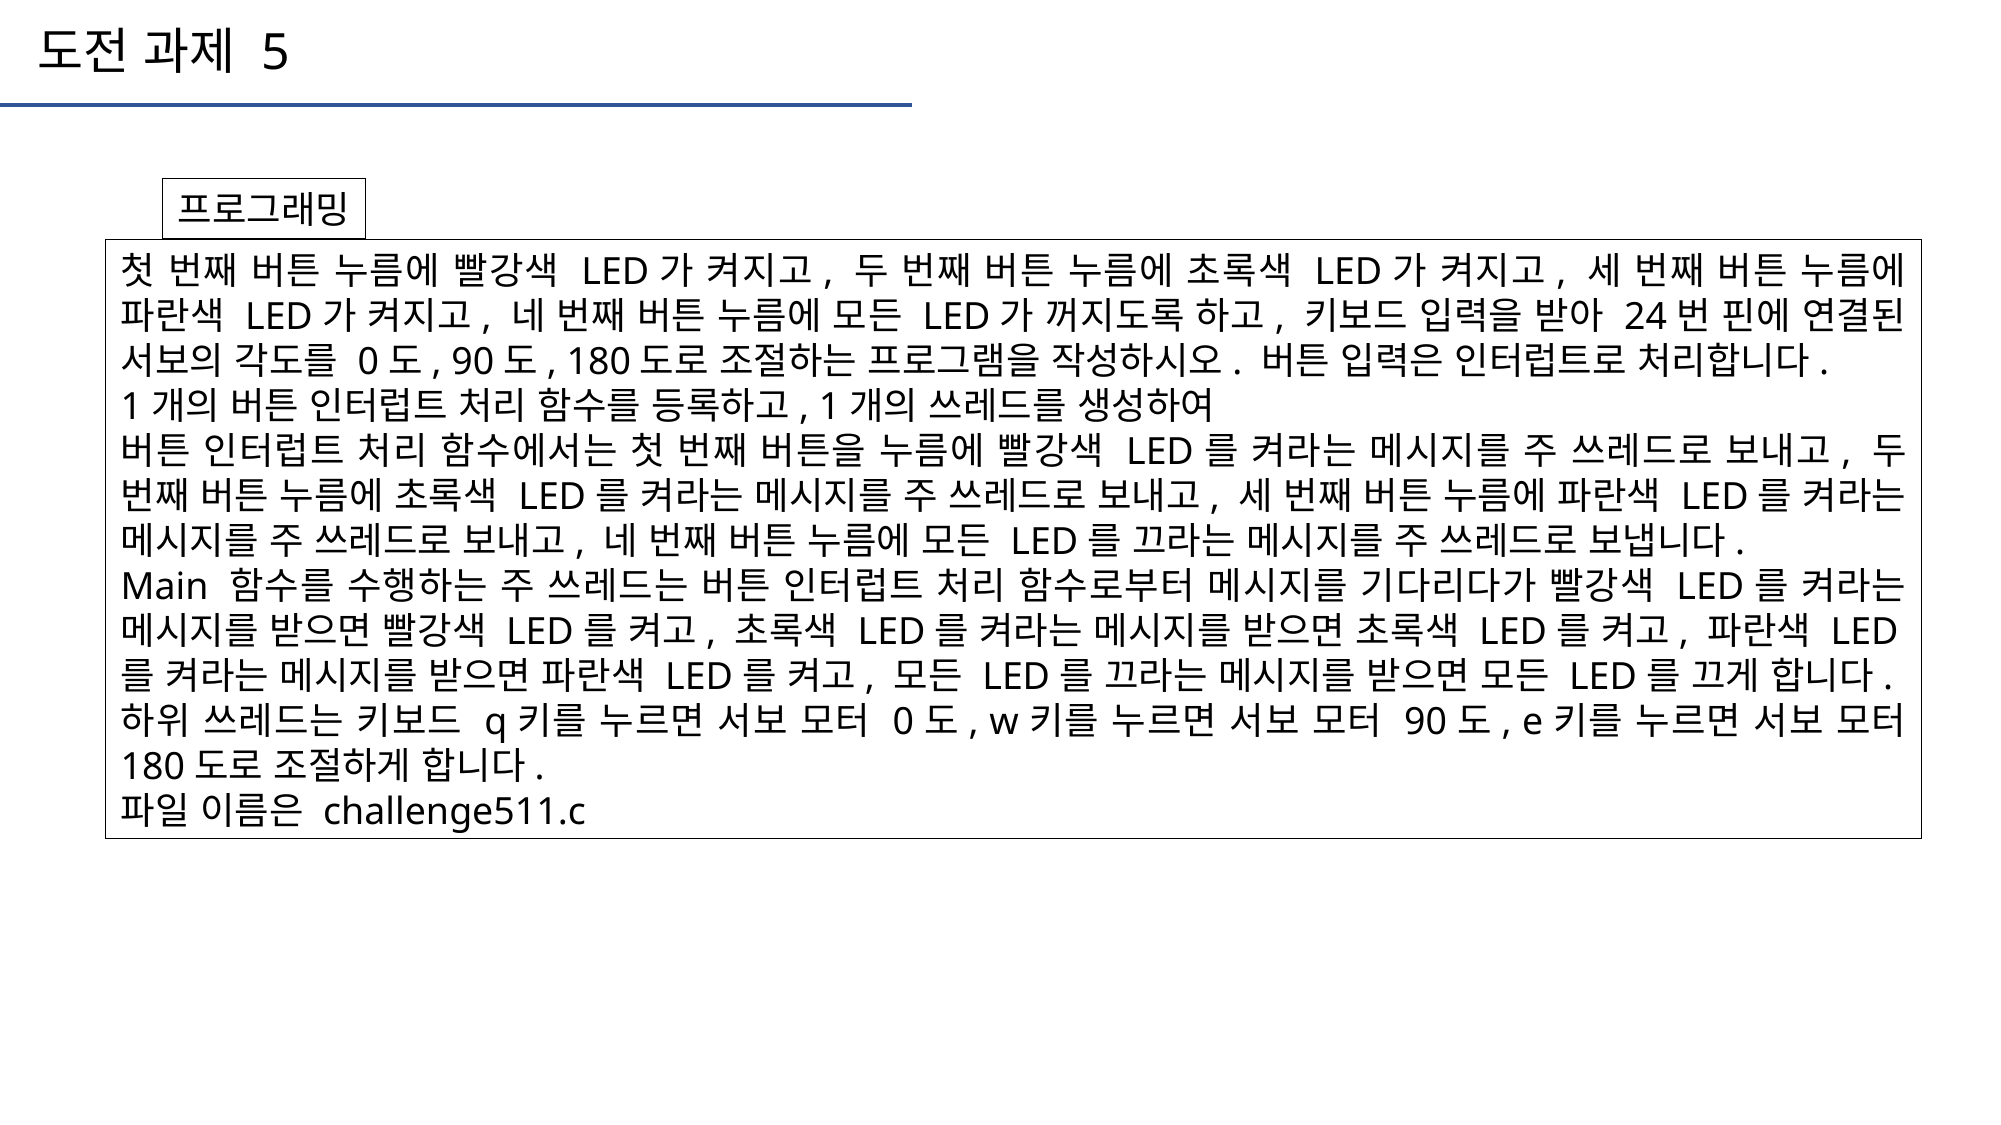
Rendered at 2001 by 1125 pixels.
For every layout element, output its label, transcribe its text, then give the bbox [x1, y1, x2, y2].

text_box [105, 178, 1922, 982]
text_box 도전 과제 5 [22, 12, 306, 88]
